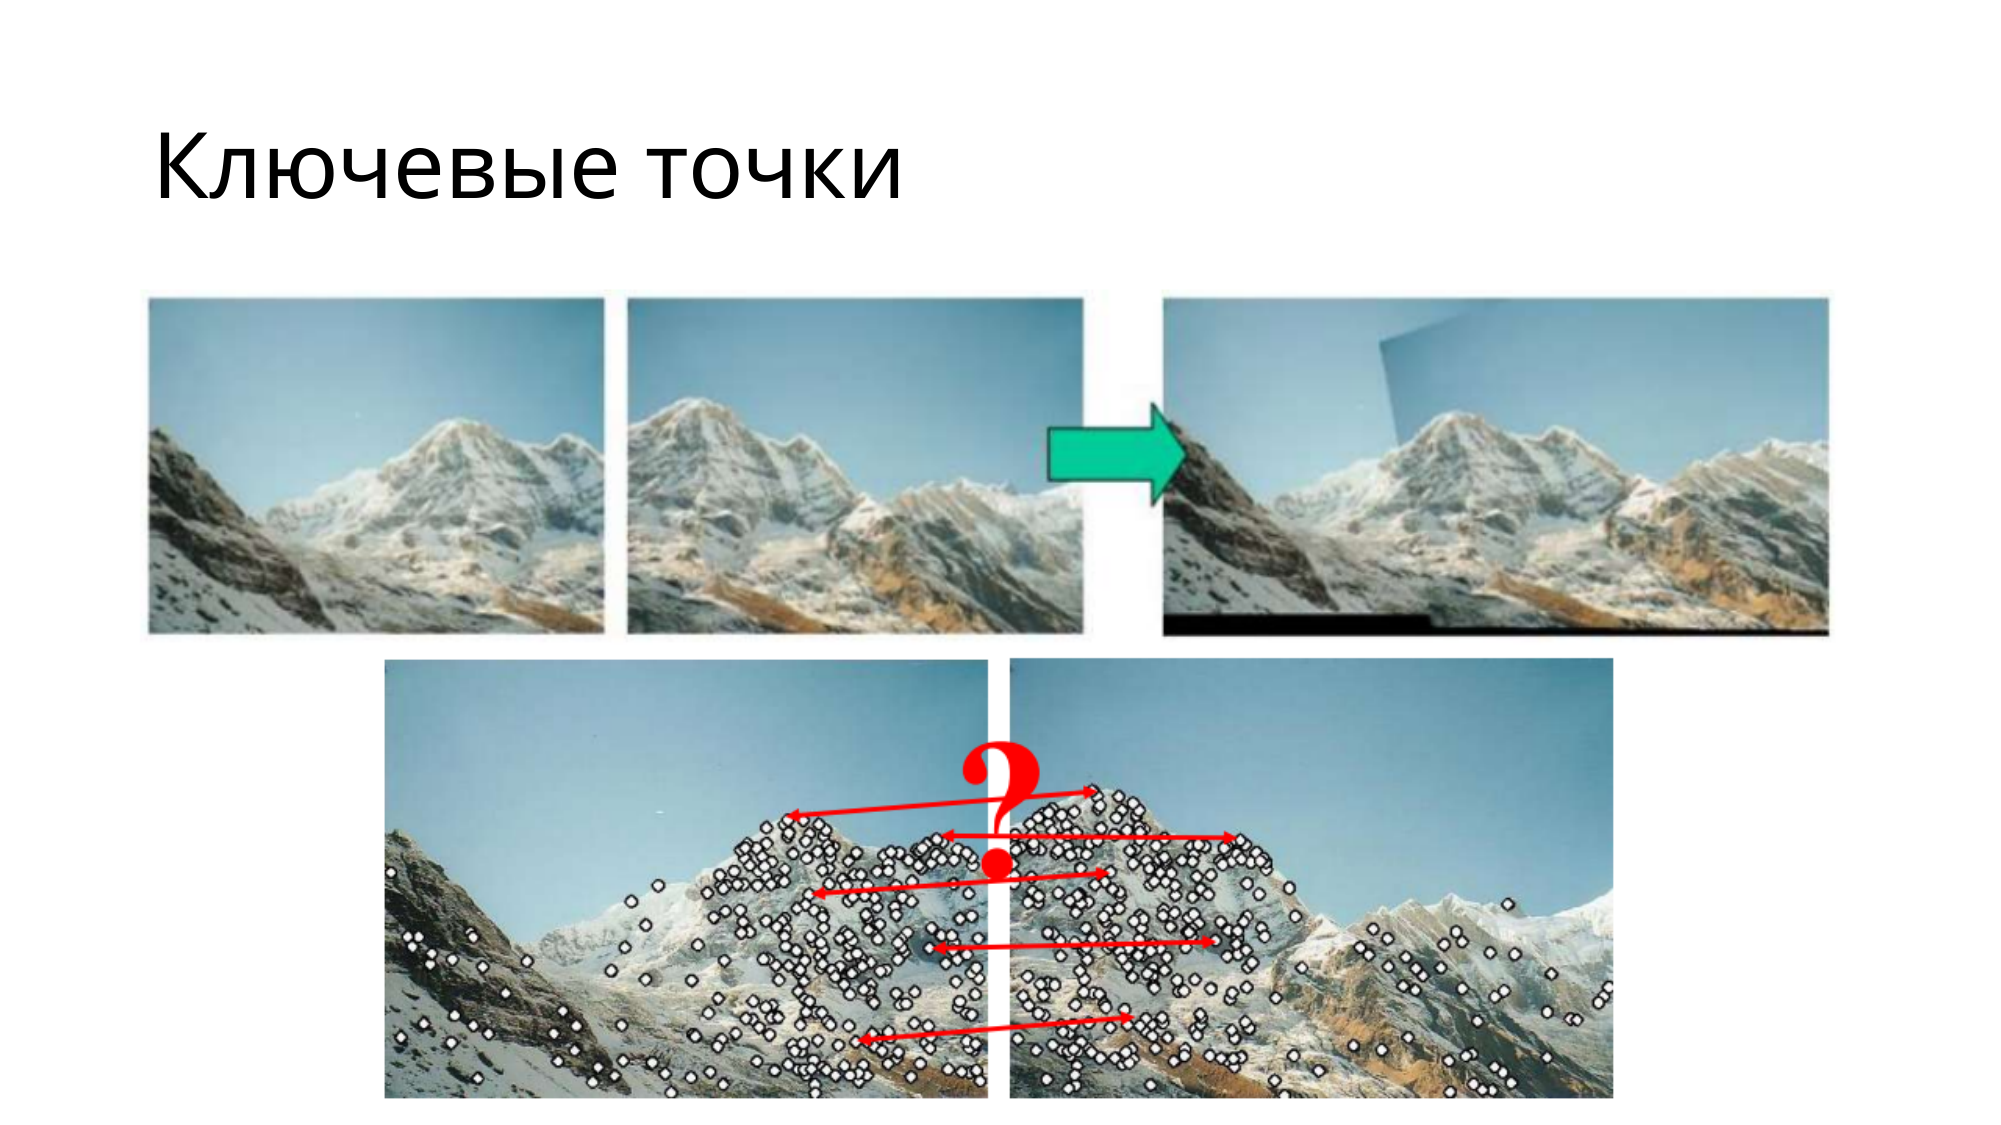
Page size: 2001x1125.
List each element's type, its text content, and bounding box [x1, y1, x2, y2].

title Ключевые точки [137, 59, 1863, 277]
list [137, 277, 1863, 650]
picture [374, 649, 1626, 1108]
